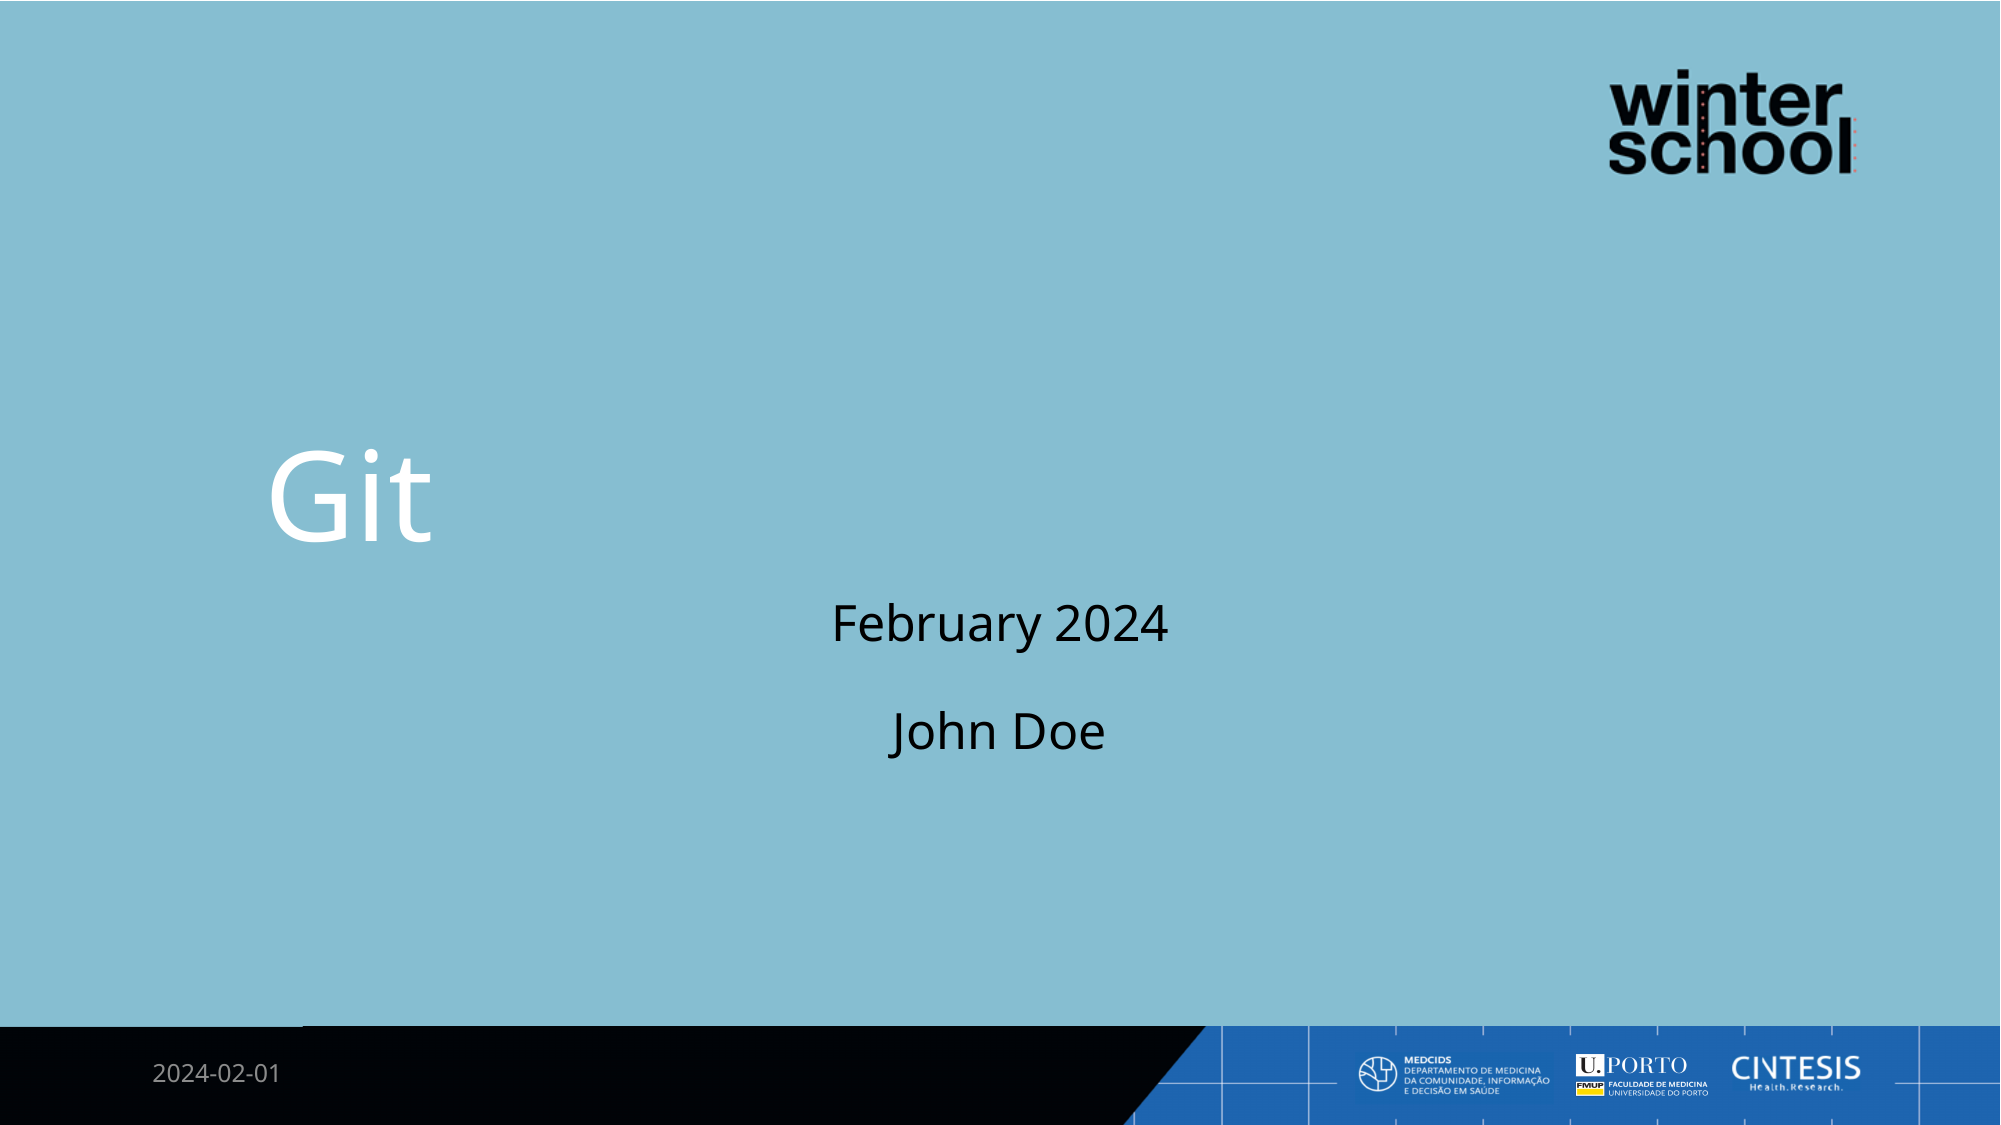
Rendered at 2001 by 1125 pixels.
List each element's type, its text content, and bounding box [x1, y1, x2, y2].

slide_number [137, 1042, 588, 1103]
title Git [249, 211, 1750, 576]
subtitle February 2024 John Doe [249, 590, 1750, 863]
picture [0, 1, 2000, 1125]
